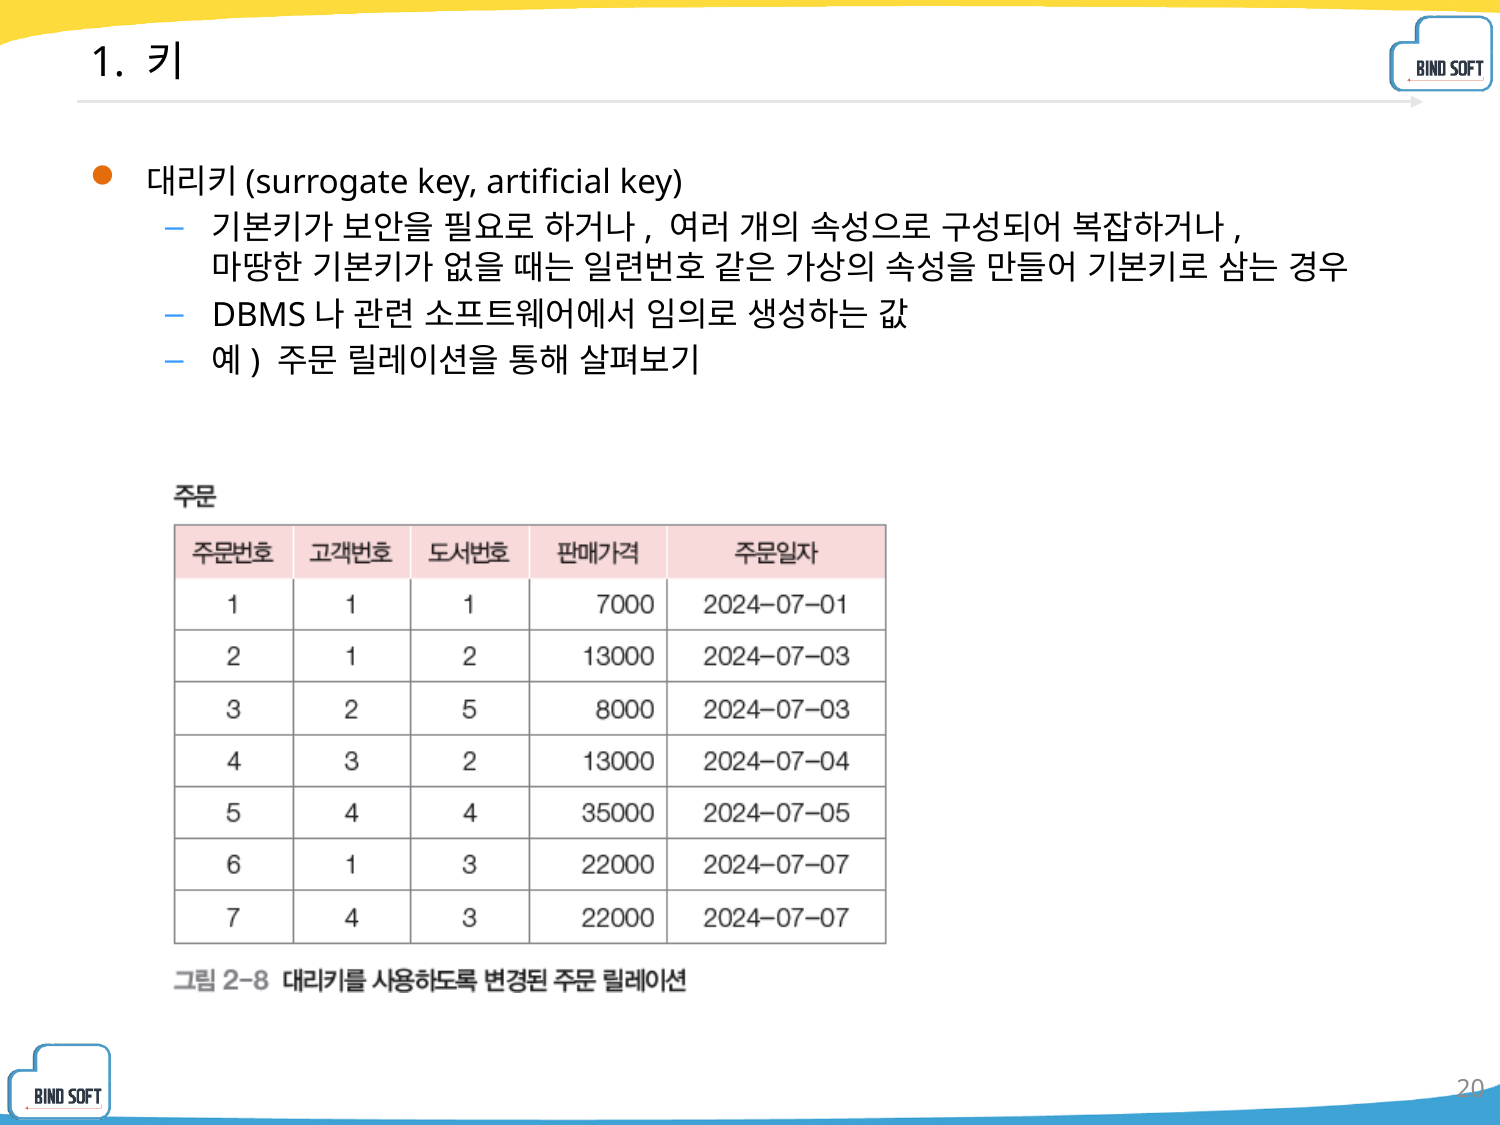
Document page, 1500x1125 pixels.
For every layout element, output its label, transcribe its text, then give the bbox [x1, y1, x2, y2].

picture [0, 0, 1500, 96]
slide_number 20 [1149, 1068, 1500, 1111]
picture [170, 479, 891, 993]
list 대리키(surrogate key, artificial key) 기본키가 보안을 필요로 하거나, 여러 개의 속성으로 구성되어 복잡하거나, 마땅한 기본키가 없을 때는 일련번호 같은 가상의 속성을 만들어 기본키로 삼는 경우 DBMS나 관련 소프트웨어에서 임의로 생성하는 값 예) 주문 릴레이션을 통해 살펴보기 [75, 152, 1425, 806]
title 1. 키 [75, 11, 1425, 108]
picture [0, 1003, 1500, 1125]
